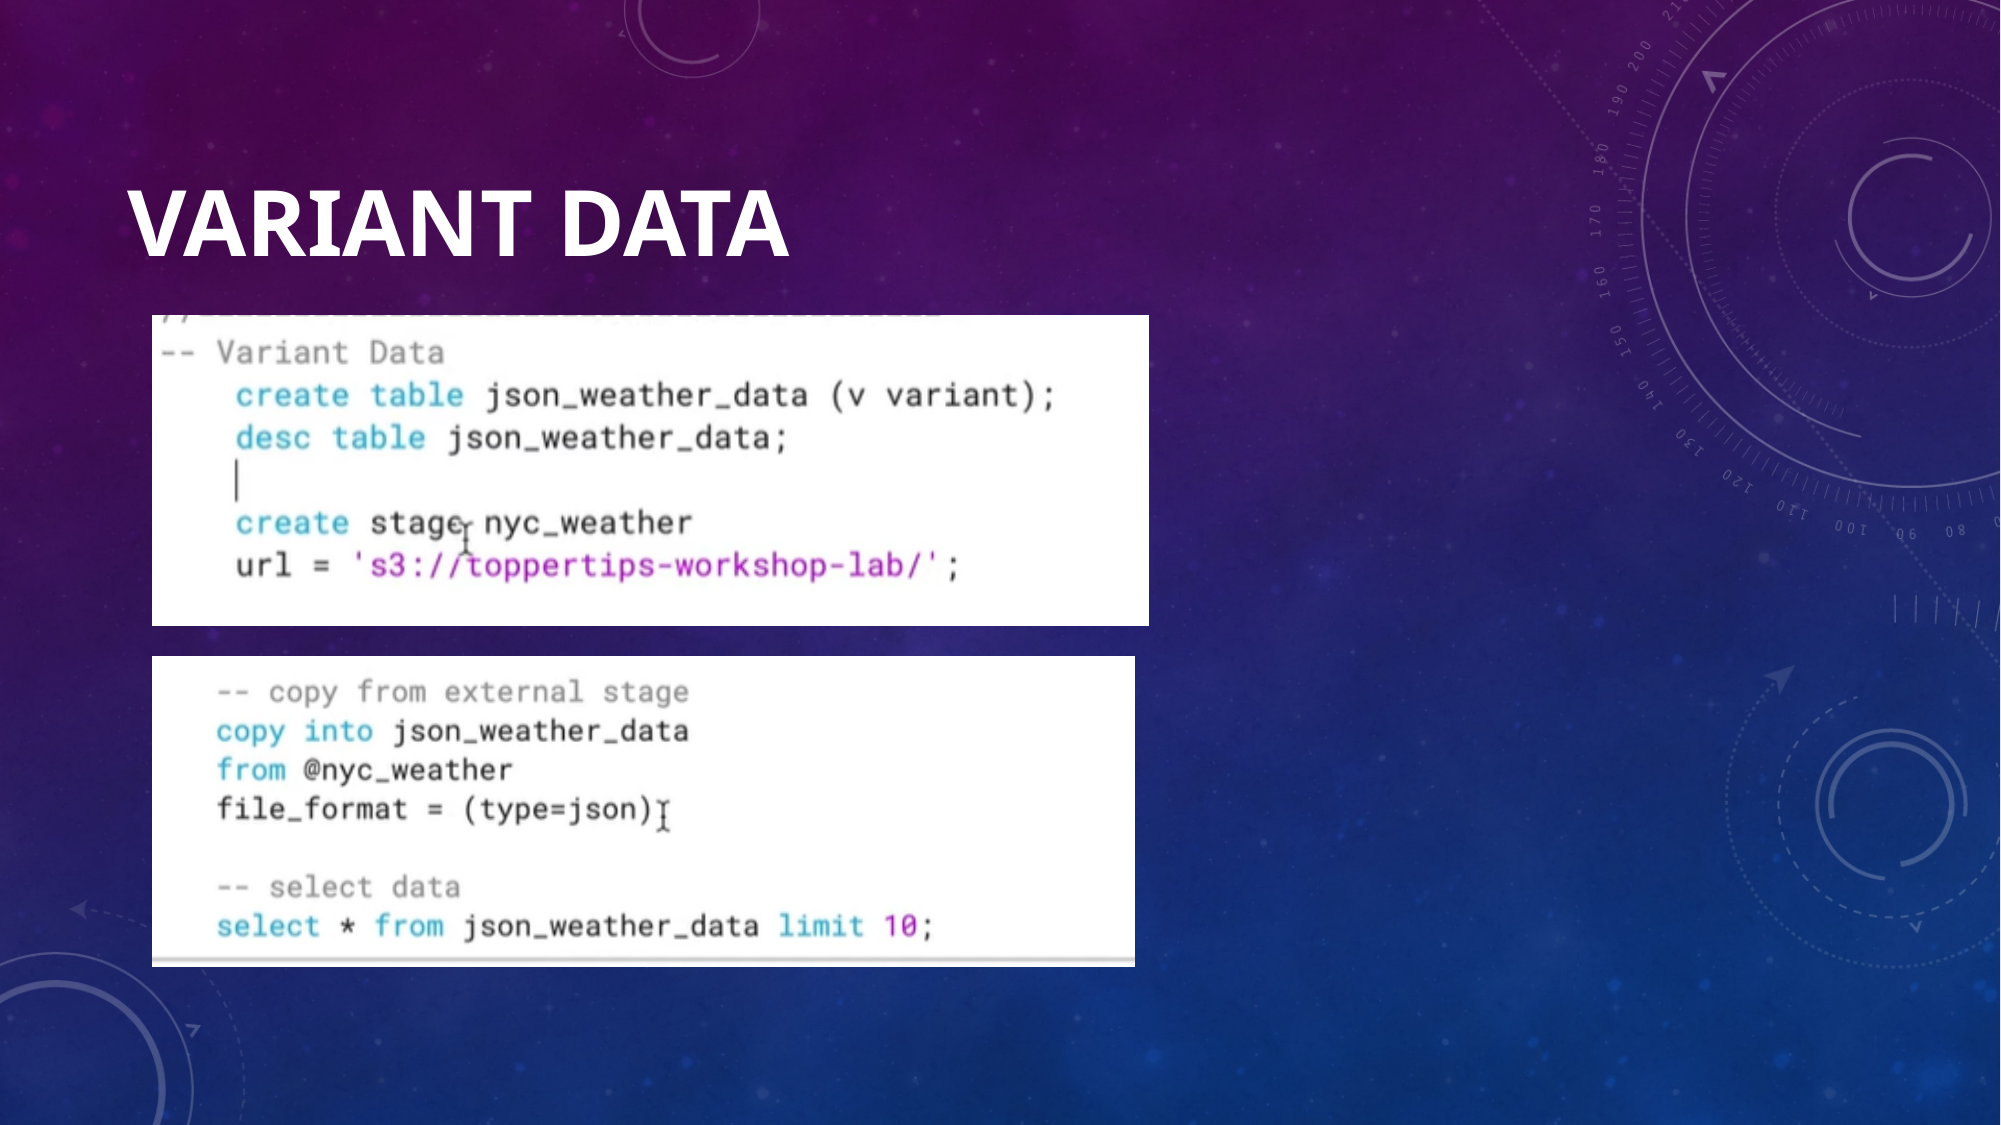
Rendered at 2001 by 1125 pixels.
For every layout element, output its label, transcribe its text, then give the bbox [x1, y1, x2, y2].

title Variant data [112, 99, 1775, 339]
picture [0, 0, 2001, 1125]
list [152, 315, 1149, 627]
